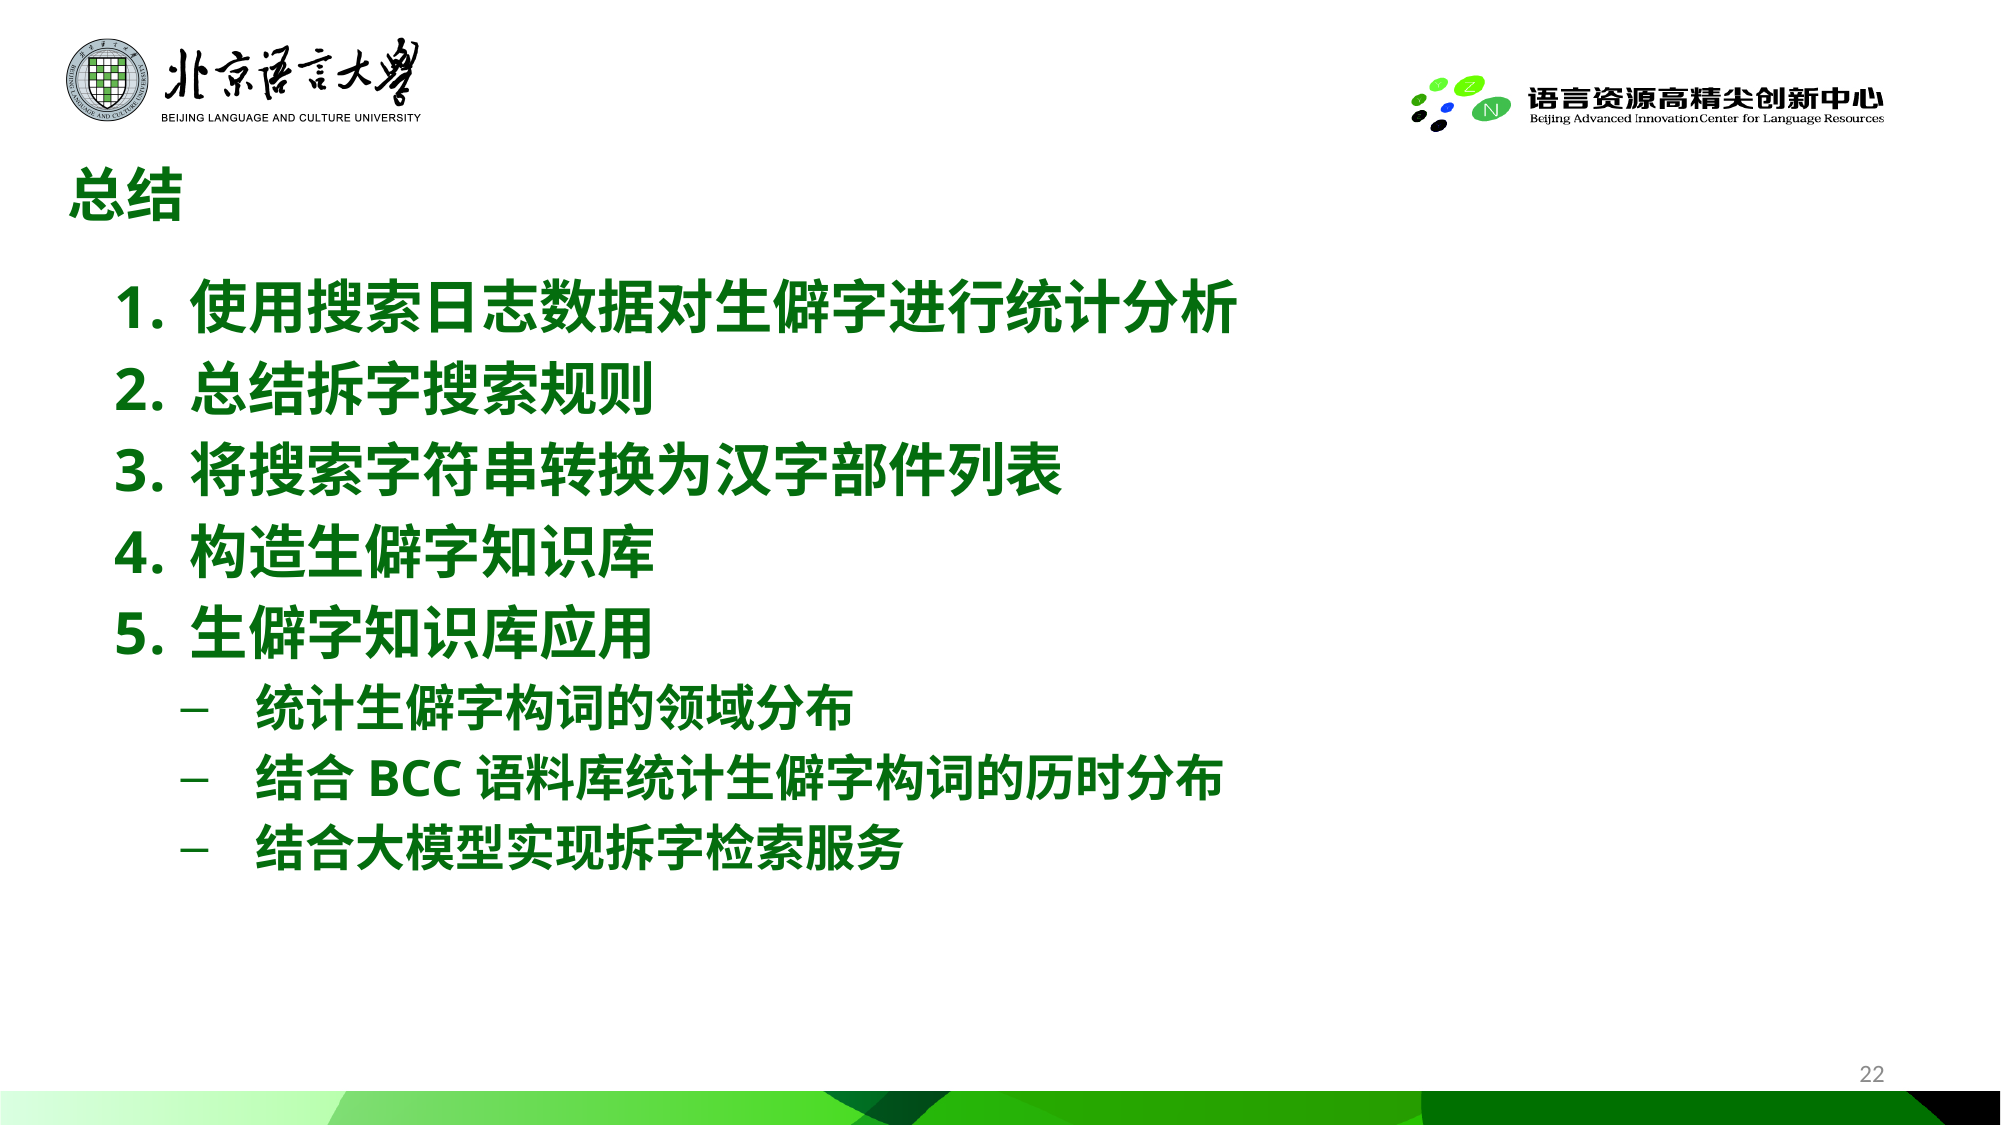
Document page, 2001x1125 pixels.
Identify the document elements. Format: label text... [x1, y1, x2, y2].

picture [0, 0, 2001, 1125]
slide_number 21 [1433, 1042, 1900, 1103]
list 使用搜索日志数据对生僻字进行统计分析 总结拆字搜索规则 将搜索字符串转换为汉字部件列表 构造生僻字知识库 生僻字知识库应用 统计生僻字构词的领域分布 结合BCC语料库统计生僻字构词的历时分布 结合大模型实现拆字检索服务 [99, 262, 1901, 1006]
text_box 总结 [53, 150, 823, 235]
